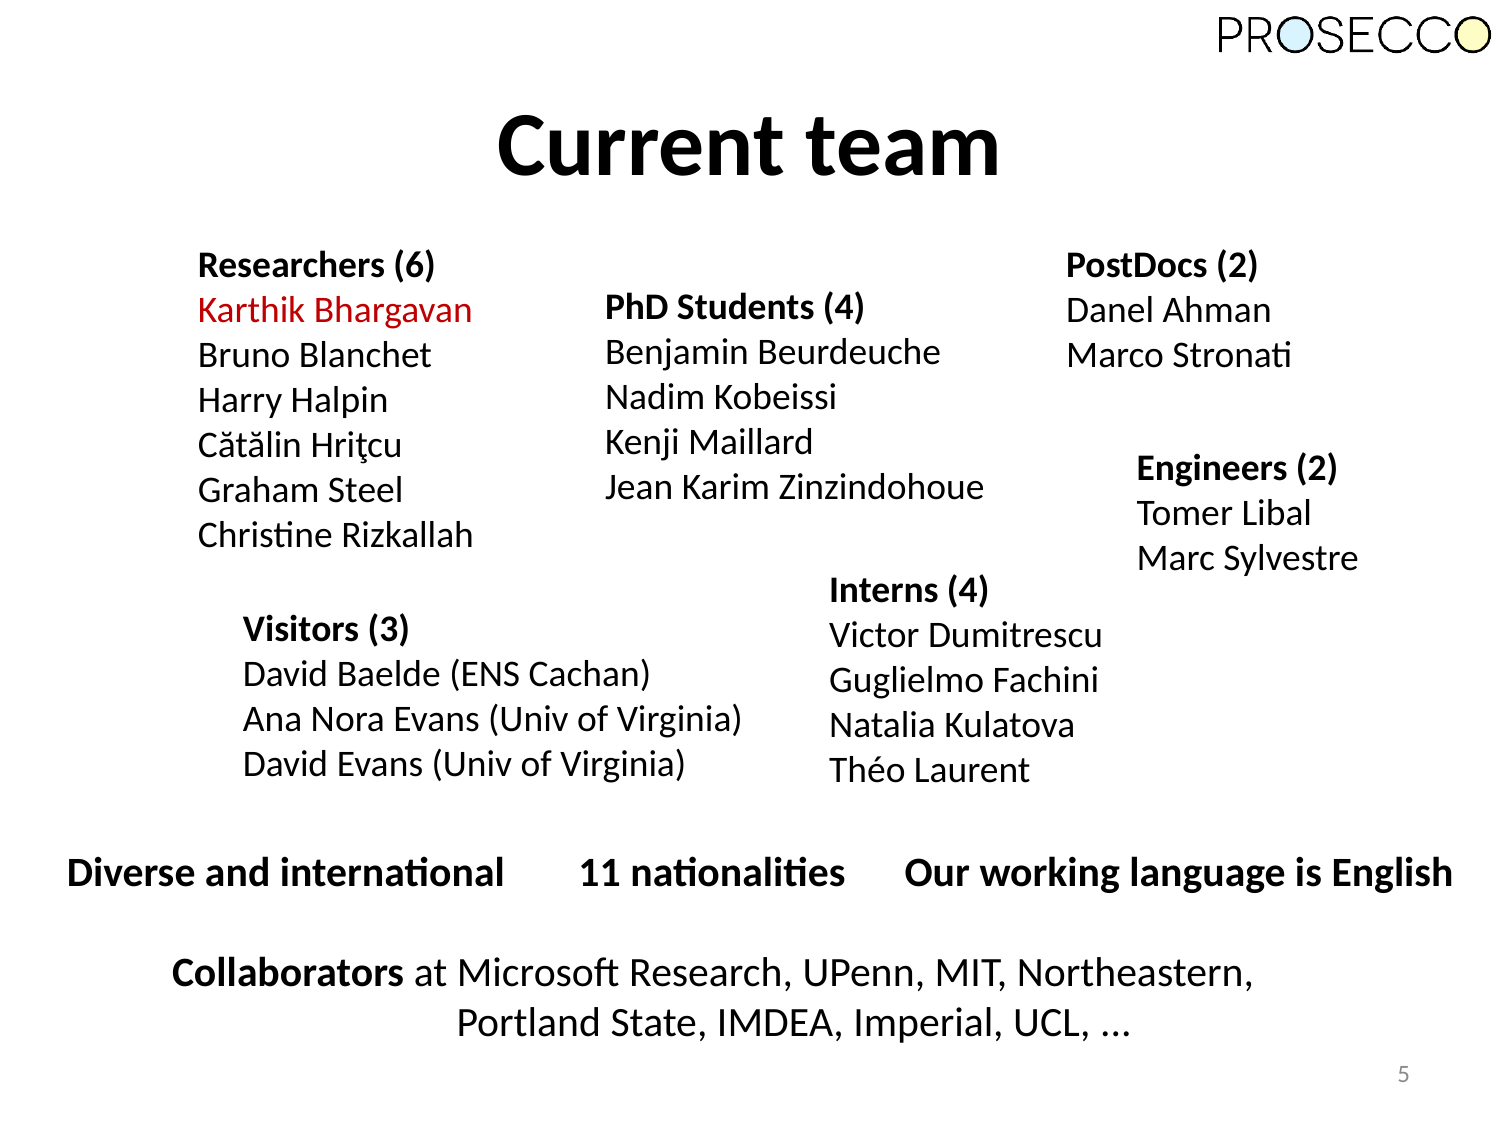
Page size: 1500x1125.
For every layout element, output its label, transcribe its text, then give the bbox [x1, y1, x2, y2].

text_box PostDocs (2) Danel Ahman Marco Stronati [1051, 233, 1308, 383]
text_box Collaborators at Microsoft Research, UPenn, MIT, Northeastern, Portland State, IMDEA, Imperial, UCL, ... [157, 937, 1270, 1053]
slide_number 5 [1074, 1042, 1425, 1103]
text_box Our working language is English [889, 837, 1469, 903]
text_box Engineers (2) Tomer Libal Marc Sylvestre [1121, 436, 1374, 586]
text_box Interns (4) Victor Dumitrescu Guglielmo Fachini Natalia Kulatova Théo Laurent [814, 557, 1119, 798]
title Current team [75, 45, 1425, 233]
text_box Researchers (6) Karthik Bhargavan Bruno Blanchet Harry Halpin Cătălin Hriţcu Graham Steel Christine Rizkallah [183, 233, 490, 563]
picture [1210, 0, 1500, 65]
text_box 11 nationalities [563, 837, 861, 903]
text_box PhD Students (4) Benjamin Beurdeuche Nadim Kobeissi Kenji Maillard Jean Karim Zinzindohoue [590, 274, 1009, 515]
text_box Visitors (3) David Baelde (ENS Cachan) Ana Nora Evans (Univ of Virginia) David Evans (Univ of Virginia) [228, 596, 759, 791]
text_box Diverse and international [52, 837, 521, 903]
